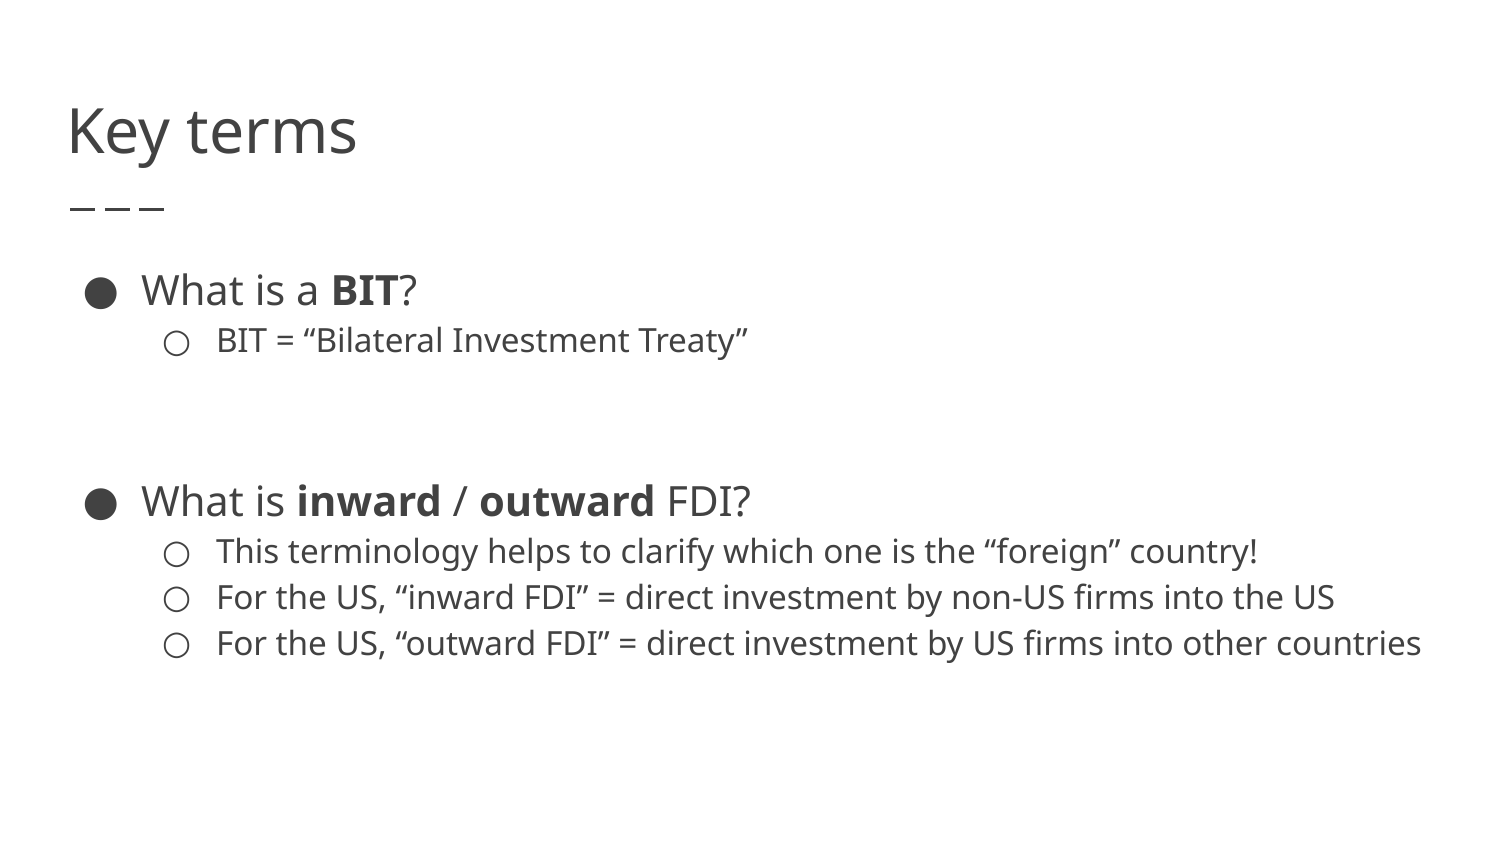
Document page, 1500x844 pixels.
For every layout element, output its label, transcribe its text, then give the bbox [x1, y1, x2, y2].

title Key terms [51, 61, 1449, 182]
list What is a BIT? BIT = “Bilateral Investment Treaty” What is inward / outward FDI? This terminology helps to clarify which one is the “foreign” country! For the US, “inward FDI” = direct investment by non-US firms into the US For the US, “outward FDI” = direct investment by US firms into other countries [51, 240, 1470, 793]
